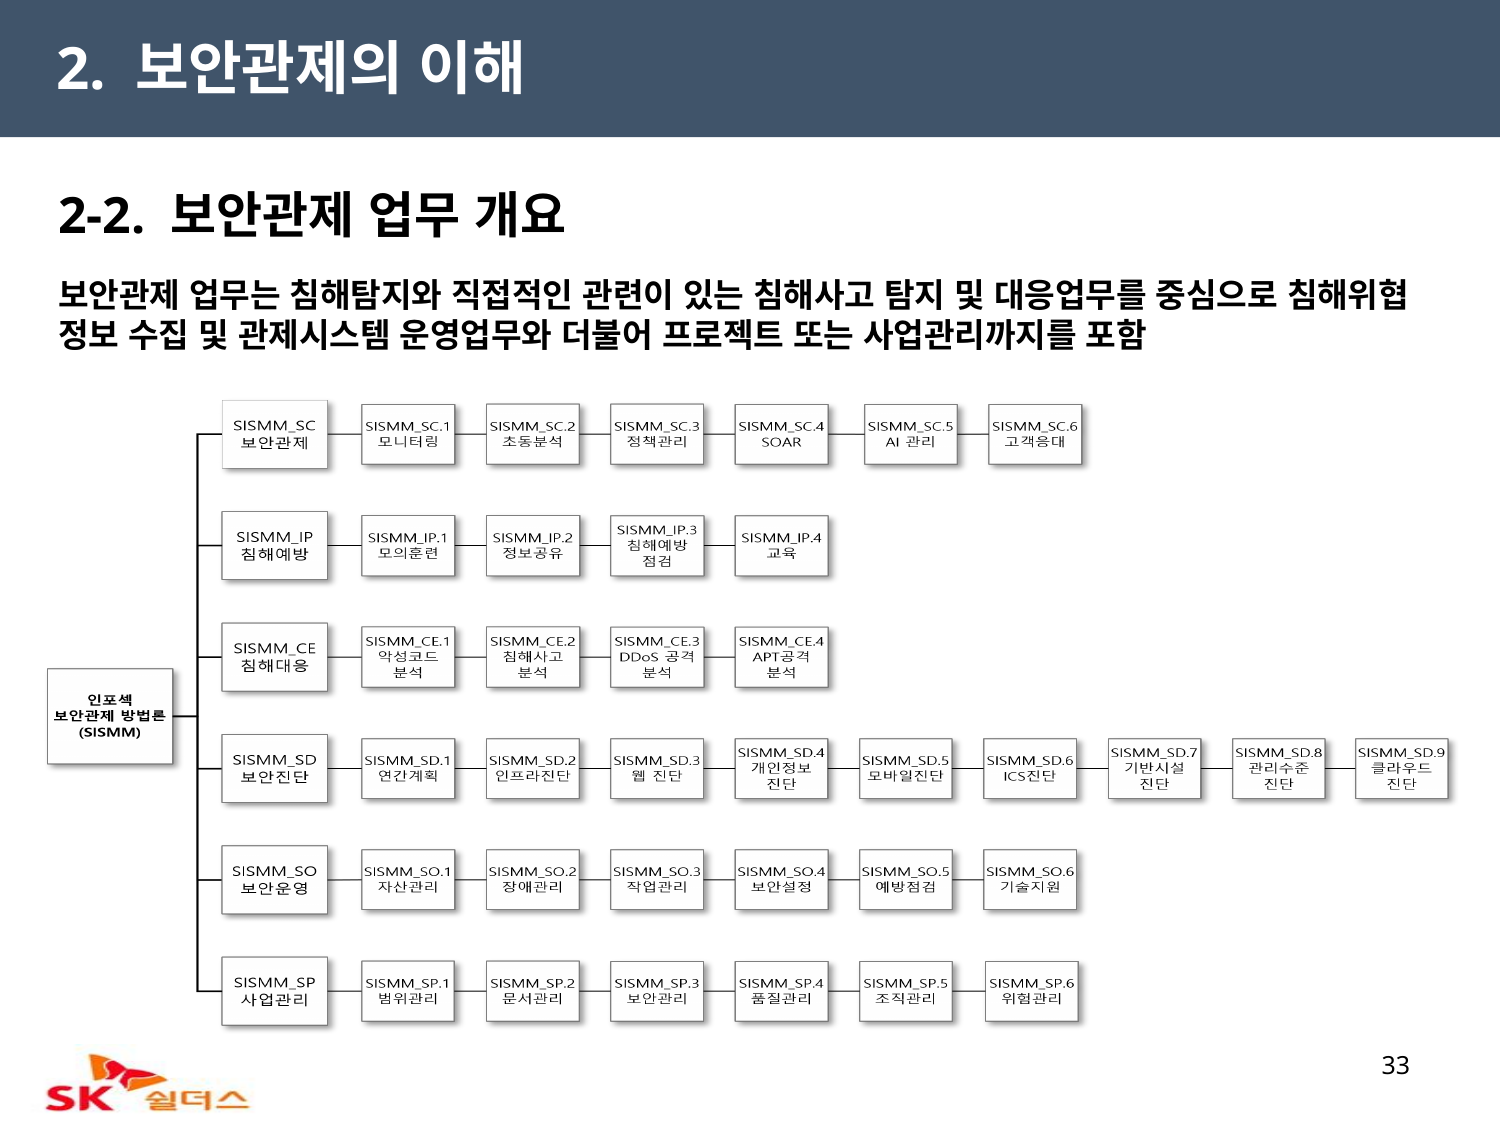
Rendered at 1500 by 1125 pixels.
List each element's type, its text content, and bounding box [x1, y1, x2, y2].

slide_number 33 [1074, 1045, 1425, 1103]
text_box 보안관제 업무는 침해탐지와 직접적인 관련이 있는 침해사고 탐지 및 대응업무를 중심으로 침해위협 정보 수집 및 관제시스템 운영업무와 더불어 프로젝트 또는 사업관리까지를 포함 [43, 267, 1459, 362]
picture [17, 1044, 267, 1121]
picture [39, 396, 1459, 1036]
text_box 2-2. 보안관제 업무 개요 [42, 171, 1461, 257]
text_box 2. 보안관제의 이해 [39, 17, 752, 116]
